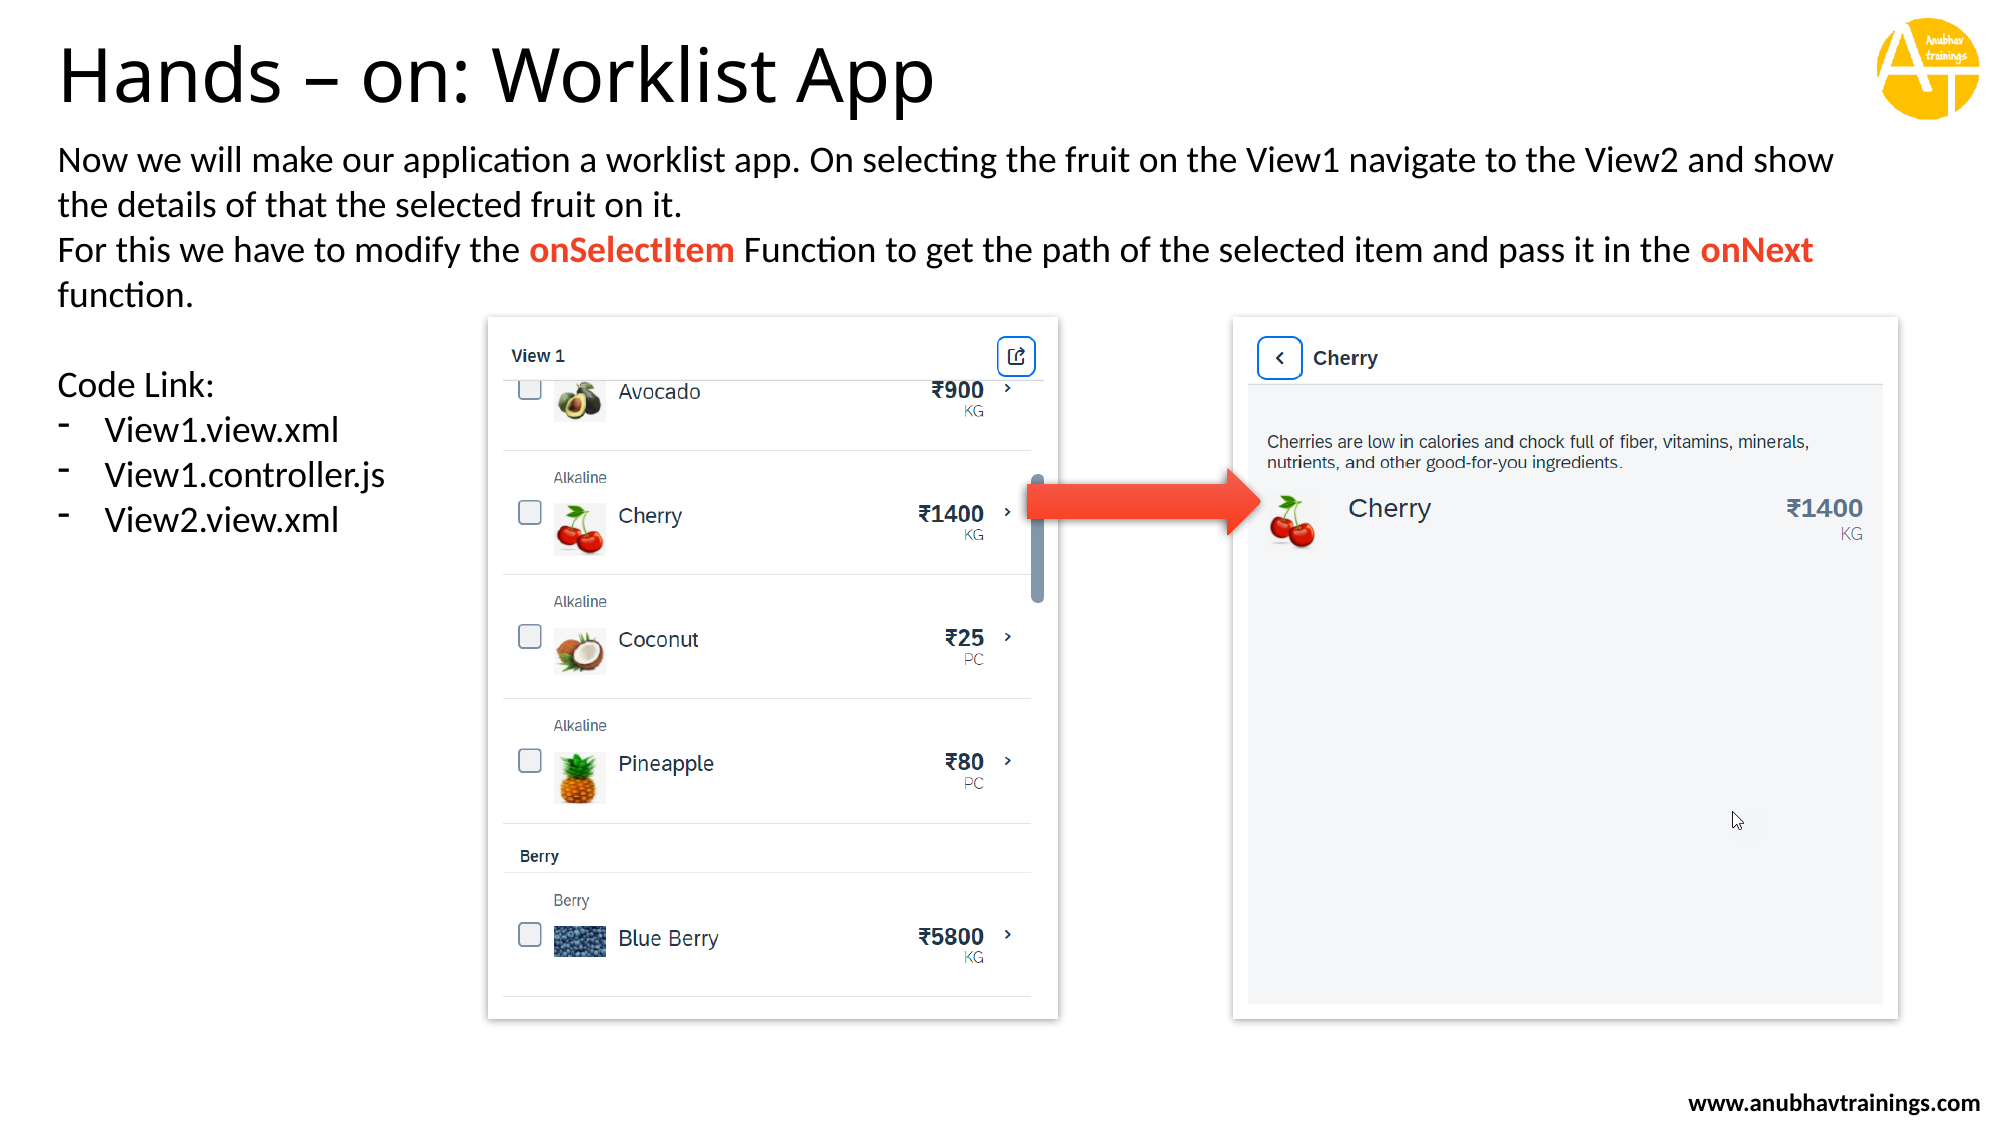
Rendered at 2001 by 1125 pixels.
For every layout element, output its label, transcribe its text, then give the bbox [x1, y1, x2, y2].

text_box Hands – on: Worklist App [42, 30, 1866, 127]
text_box [1044, 467, 1247, 536]
footer www.anubhavtrainings.com [1669, 1089, 2000, 1114]
picture [1247, 331, 1884, 1005]
text_box Now we will make our application a worklist app. On selecting the fruit on the View1 navigate to the View2 and show the details of that the selected fruit on it. For this we have to modify the onSelectItem Function to get the path of the selected item and pass it in the onNext function. Code Link: View1.view.xml View1.controller.js View2.view.xml [42, 127, 1874, 548]
picture [1866, 11, 1985, 128]
picture [502, 331, 1044, 1005]
